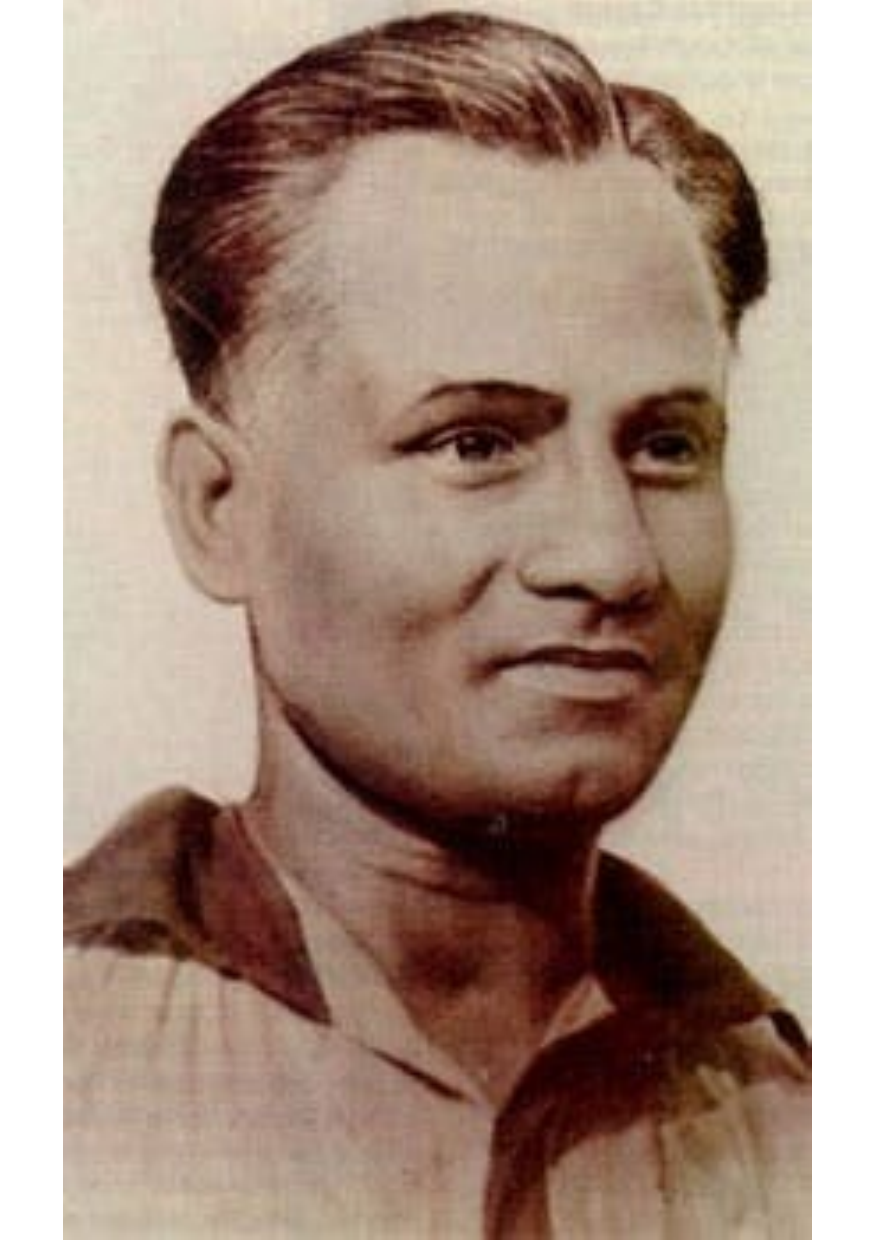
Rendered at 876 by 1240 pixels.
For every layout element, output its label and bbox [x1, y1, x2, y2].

picture [63, 0, 812, 1240]
